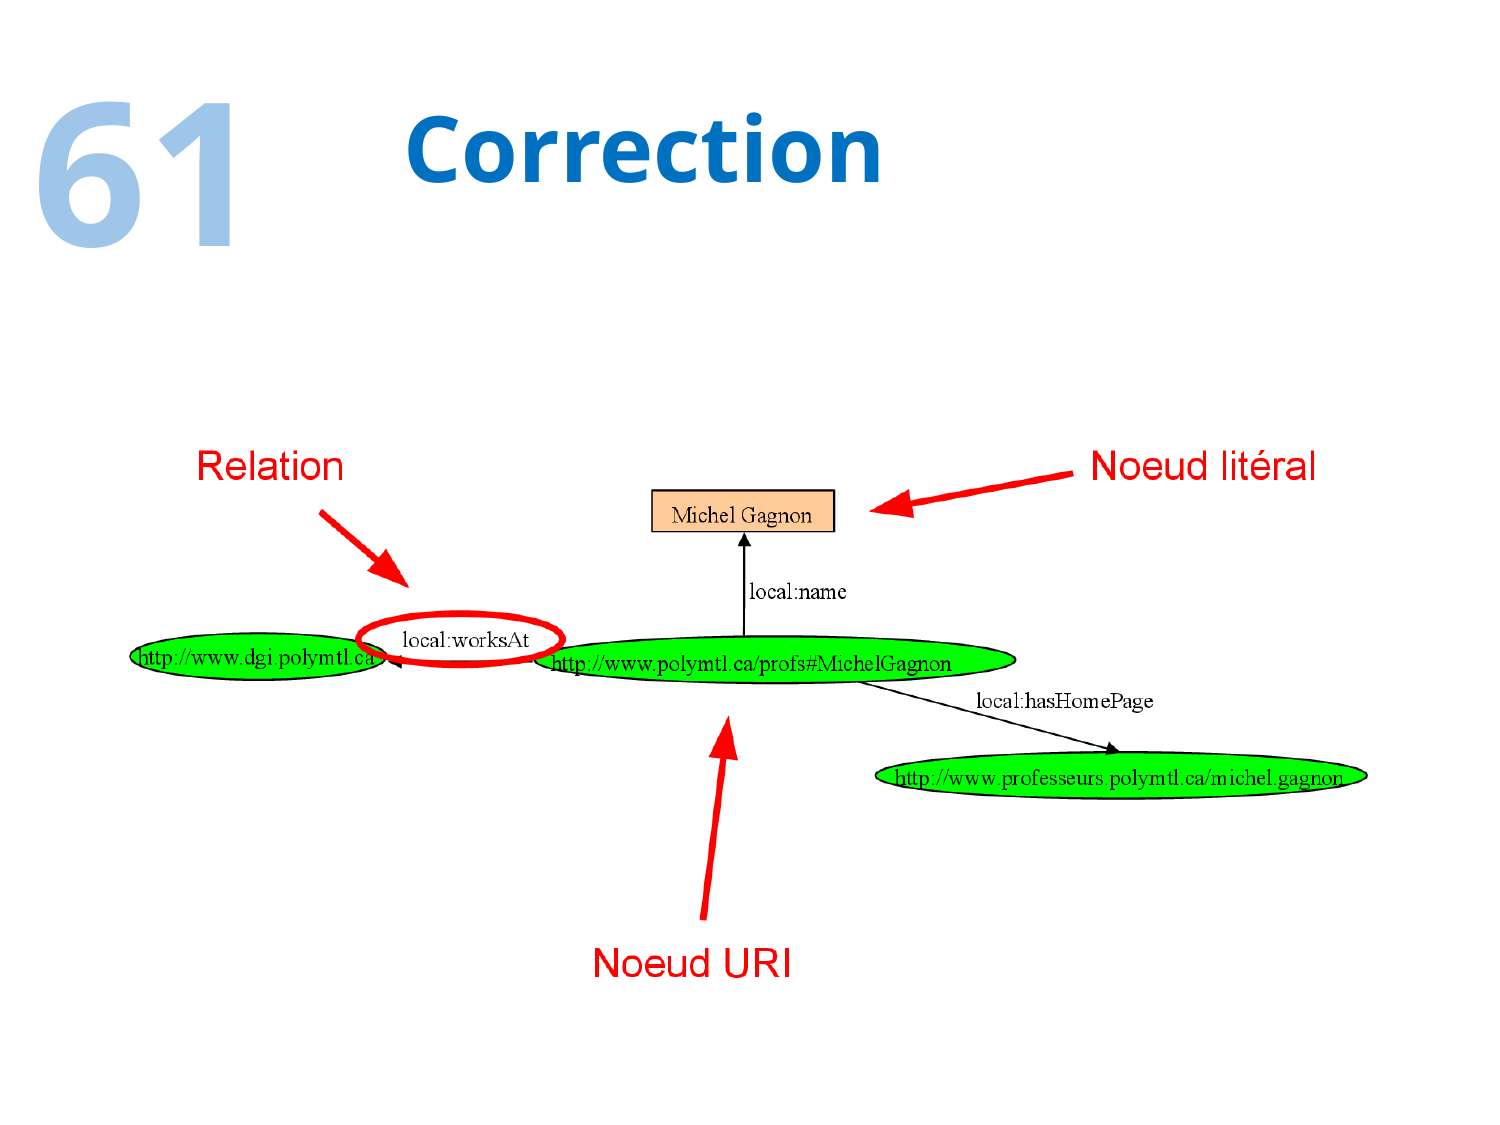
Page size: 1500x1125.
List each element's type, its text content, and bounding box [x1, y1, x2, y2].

slide_number 61 [17, 31, 315, 306]
text_box Correction [388, 83, 1500, 209]
picture [106, 324, 1394, 1049]
